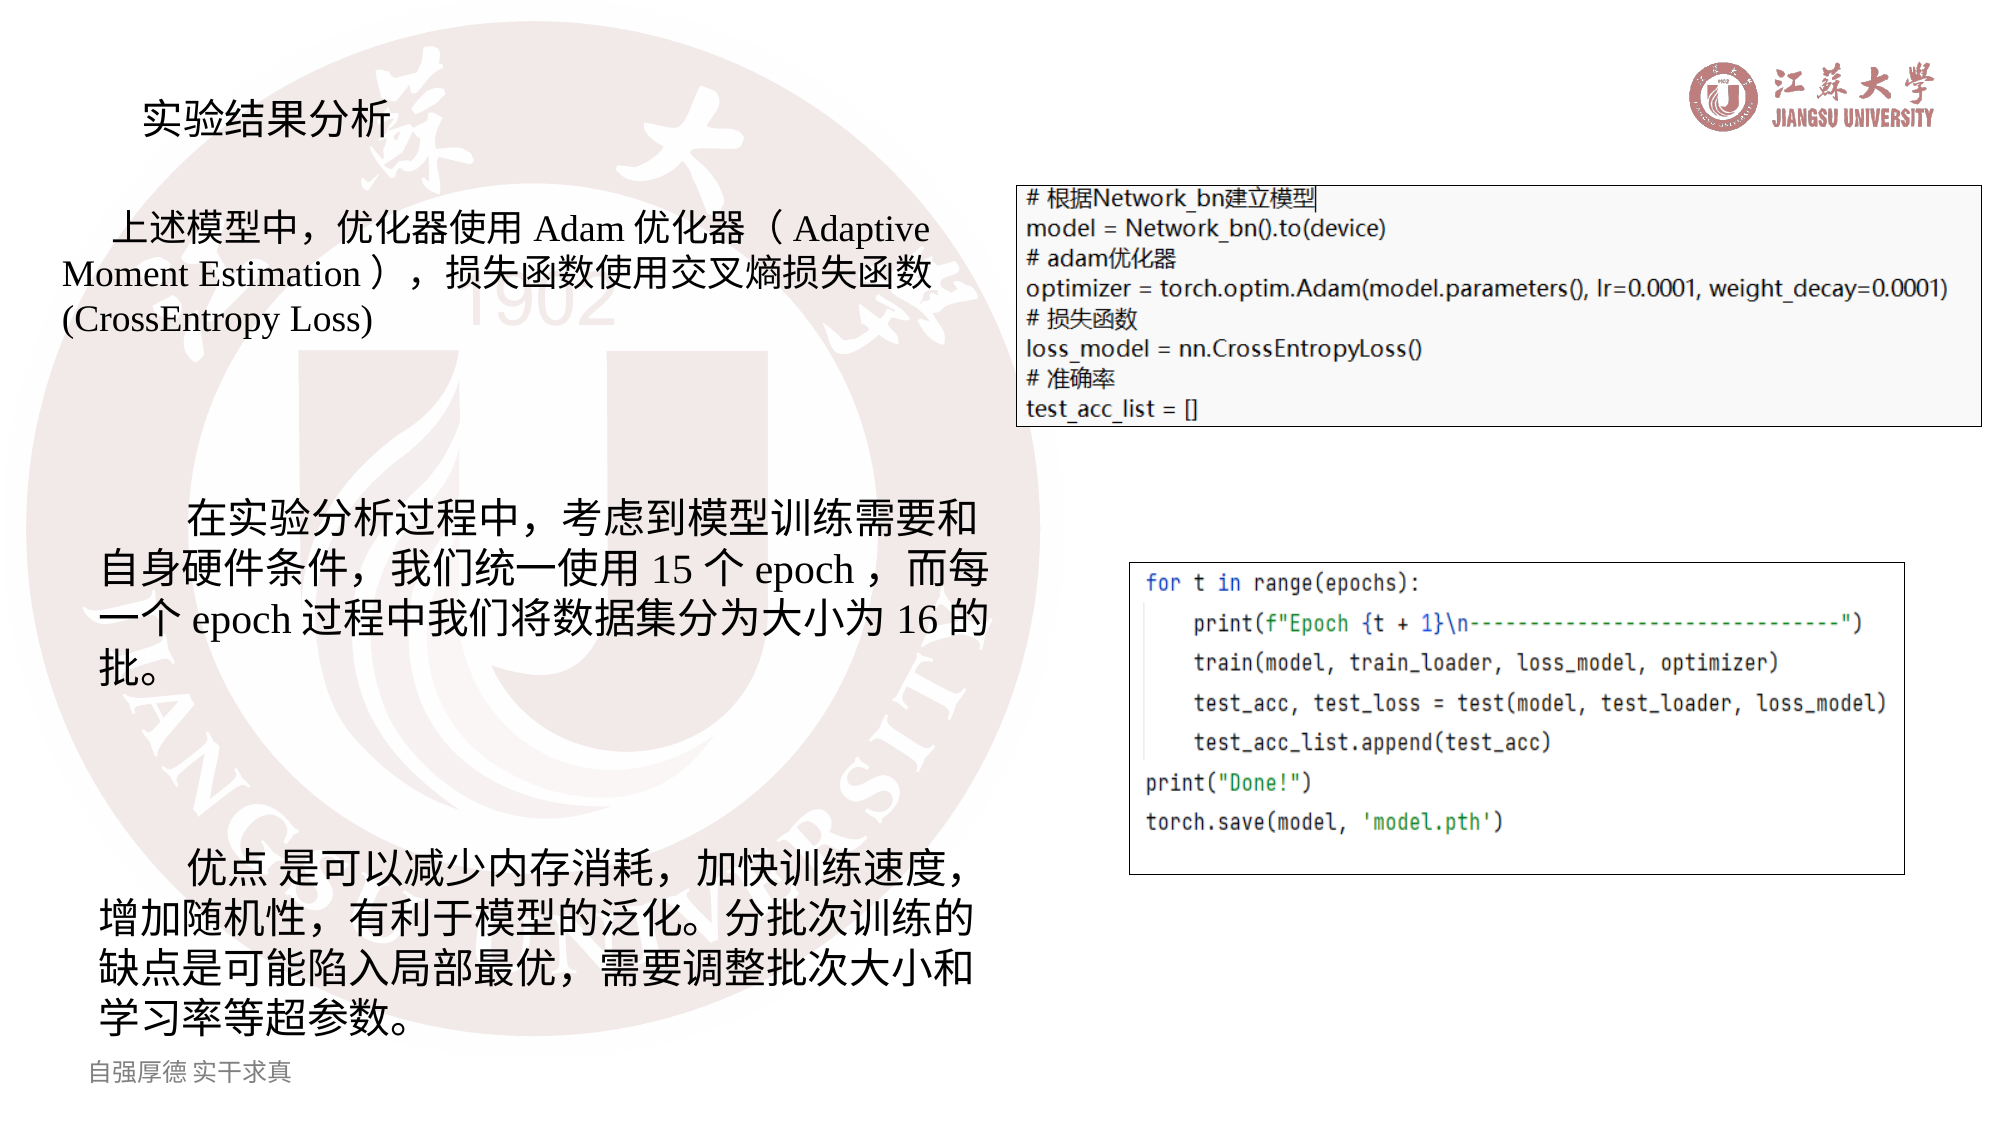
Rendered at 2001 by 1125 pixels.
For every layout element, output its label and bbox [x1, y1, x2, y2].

picture [1129, 562, 1905, 875]
text_box [0, 0, 1066, 1058]
picture [1016, 185, 1982, 427]
